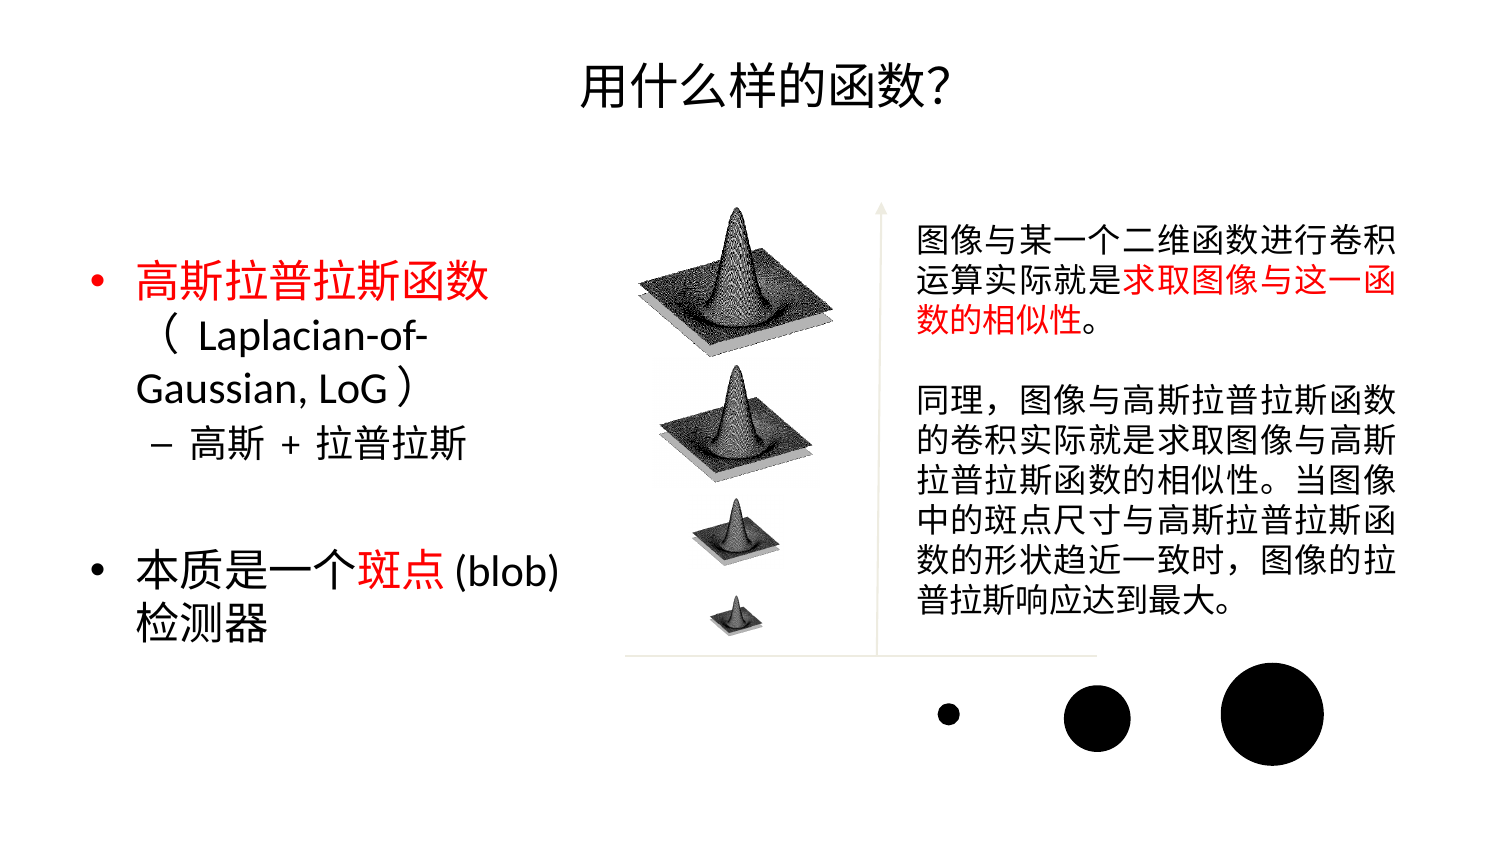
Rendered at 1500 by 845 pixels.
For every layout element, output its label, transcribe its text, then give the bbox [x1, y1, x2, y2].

text_box 图像与某一个二维函数进行卷积运算实际就是求取图像与这一函数的相似性。 同理，图像与高斯拉普拉斯函数的卷积实际就是求取图像与高斯拉普拉斯函数的相似性。当图像中的斑点尺寸与高斯拉普拉斯函数的形状趋近一致时，图像的拉普拉斯响应达到最大。 [901, 212, 1412, 626]
picture [688, 493, 784, 569]
text_box [937, 703, 960, 726]
text_box [1220, 662, 1324, 766]
text_box [1063, 685, 1131, 752]
title 用什么样的函数？ [243, 46, 1313, 122]
picture [629, 197, 843, 426]
picture [652, 432, 820, 489]
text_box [651, 426, 1107, 432]
picture [707, 592, 765, 638]
list 高斯拉普拉斯函数（ Laplacian-of-Gaussian, LoG） 高斯 + 拉普拉斯 本质是一个斑点(blob)检测器 [74, 245, 614, 656]
